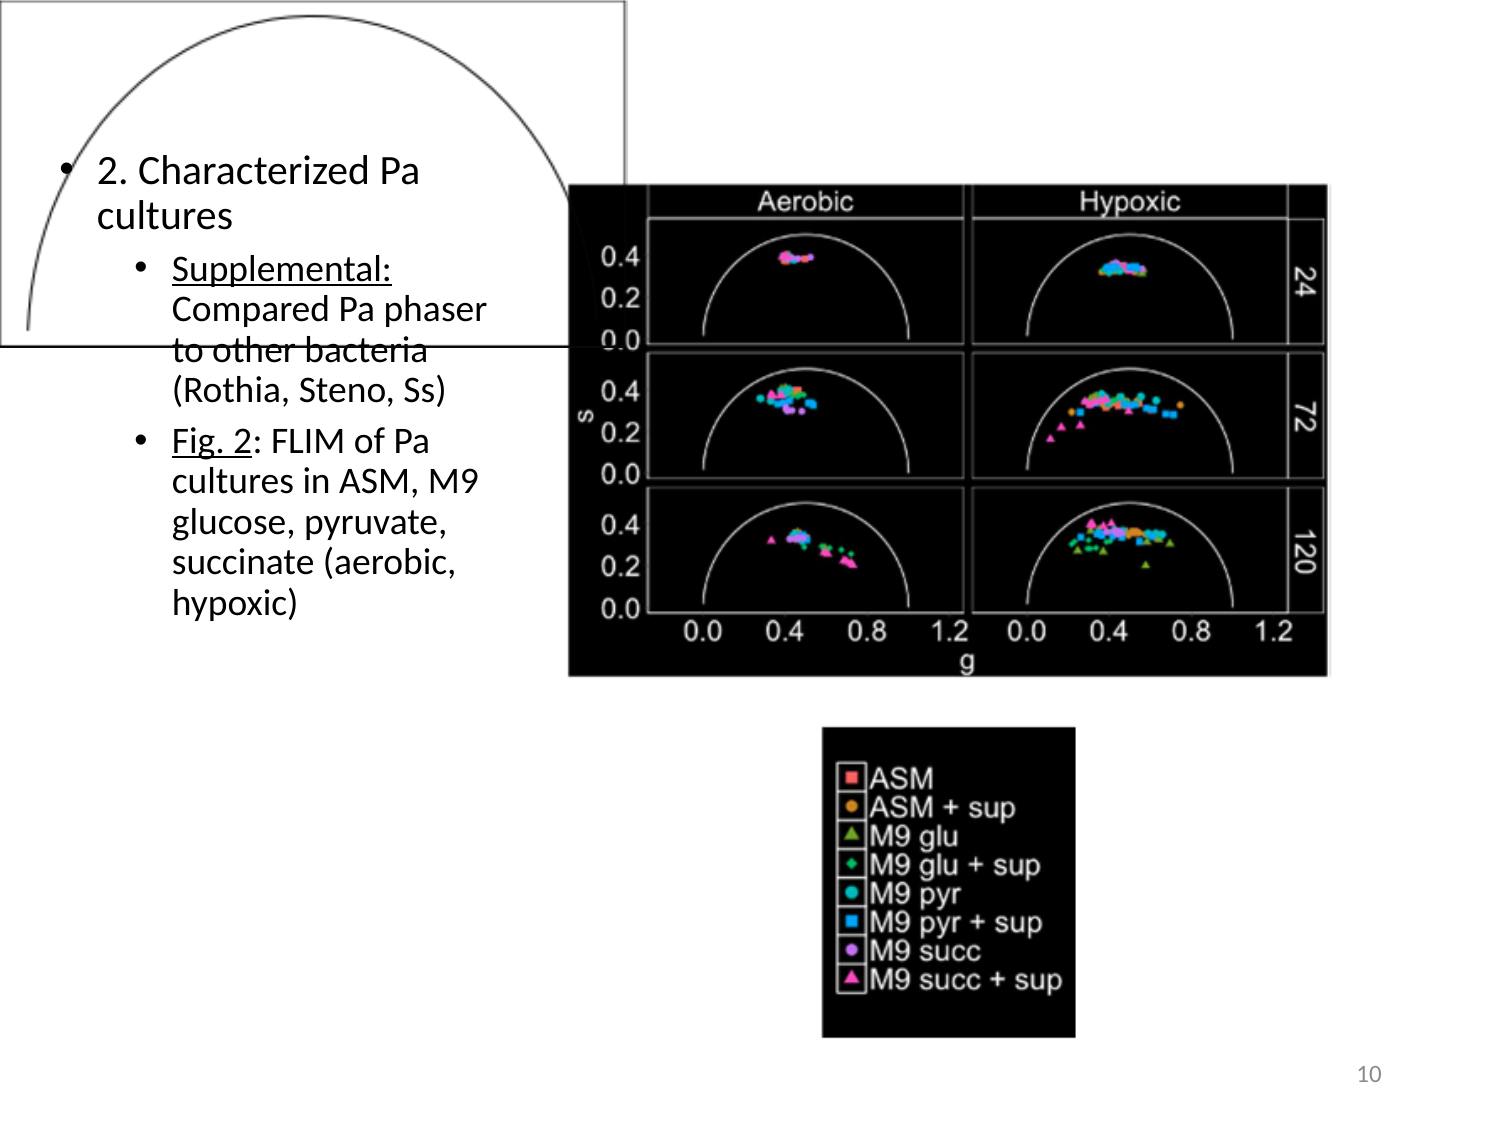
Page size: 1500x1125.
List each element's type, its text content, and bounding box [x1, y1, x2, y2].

list 2. Characterized Pa cultures Supplemental: Compared Pa phaser to other bacteria (Rothia, Steno, Ss) Fig. 2: FLIM of Pa cultures in ASM, M9 glucose, pyruvate, succinate (aerobic, hypoxic) [44, 348, 513, 1043]
picture [0, 0, 1486, 1065]
slide_number 10 [1059, 1065, 1397, 1103]
